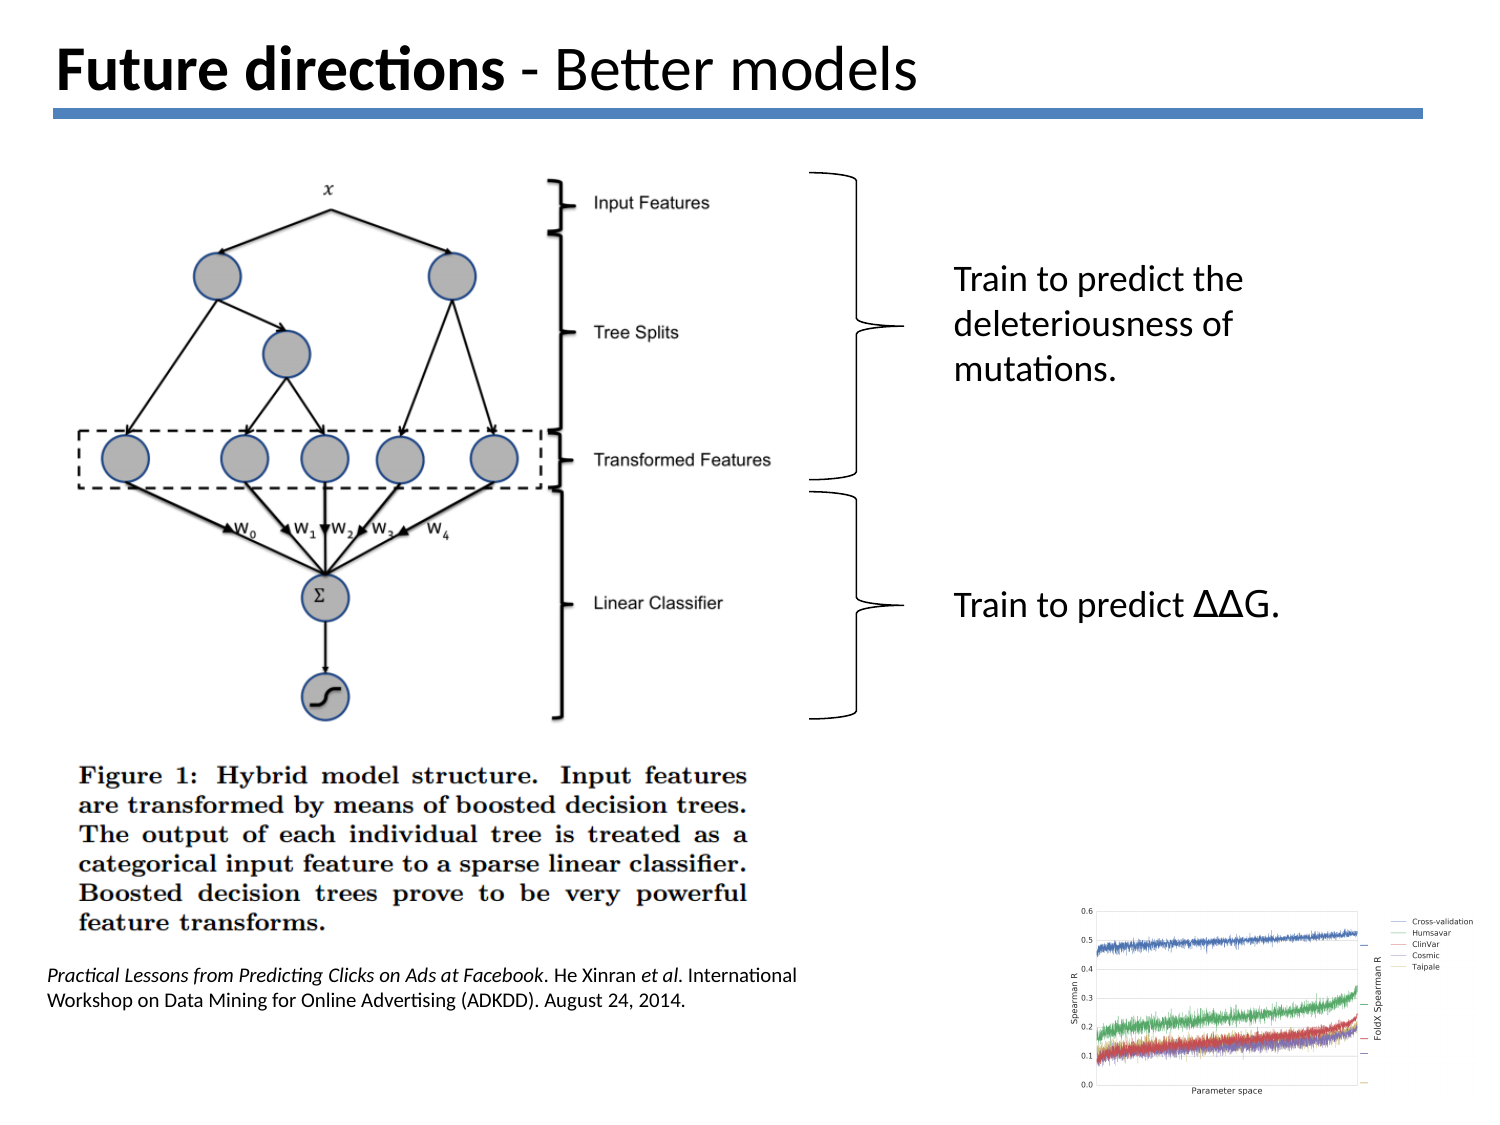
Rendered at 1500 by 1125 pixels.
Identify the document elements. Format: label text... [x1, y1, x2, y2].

text_box [809, 490, 905, 720]
picture [1068, 904, 1479, 1098]
text_box Train to predict the deleteriousness of mutations. [938, 247, 1338, 397]
text_box Practical Lessons from Predicting Clicks on Ads at Facebook. He Xinran et al. International Workshop on Data Mining for Online Advertising (ADKDD). August 24, 2014. [32, 954, 839, 1019]
picture [64, 160, 782, 945]
title Future directions - Better models [41, 19, 1483, 112]
text_box Train to predict ∆∆G. [938, 572, 1338, 632]
text_box [809, 171, 905, 481]
